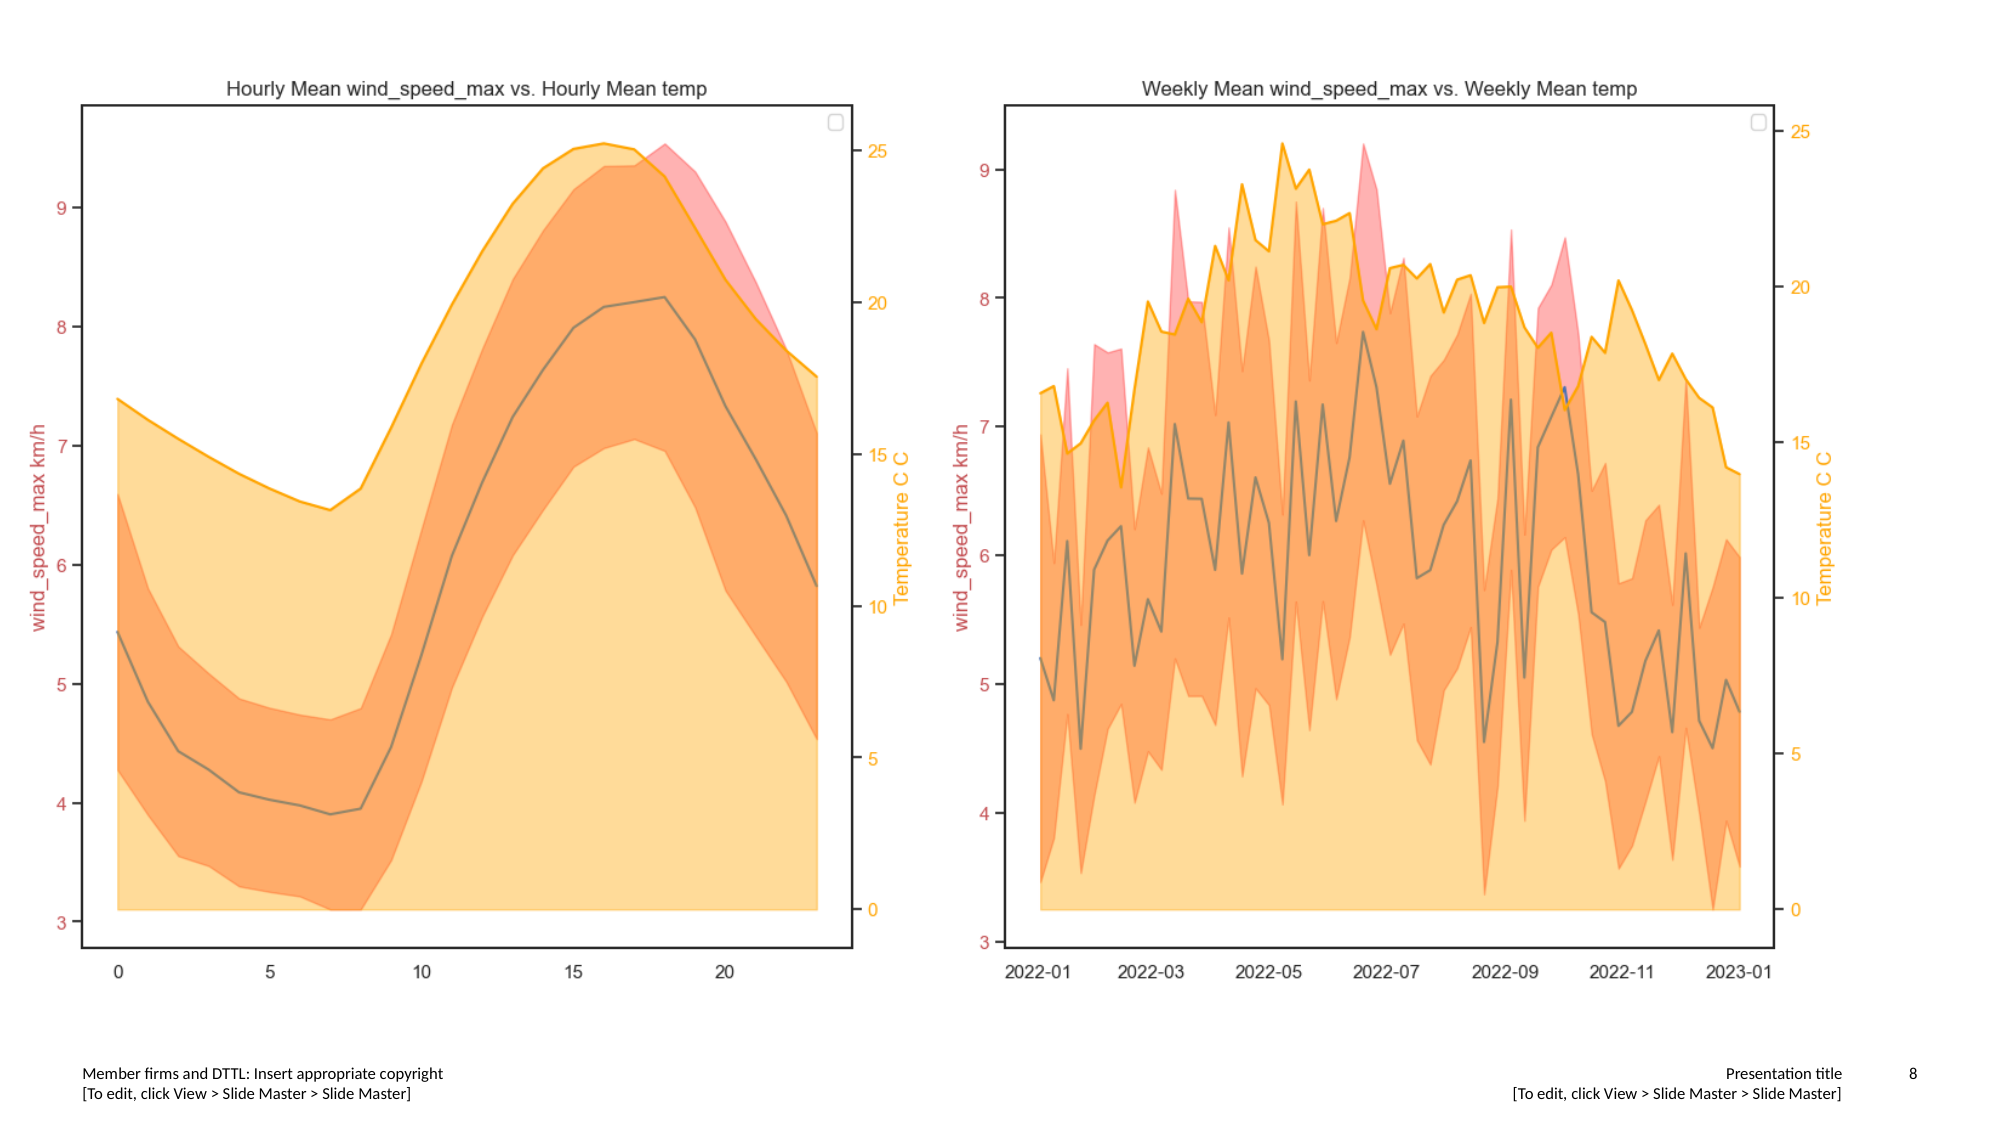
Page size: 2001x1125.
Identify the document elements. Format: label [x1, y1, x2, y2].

picture [19, 69, 1848, 993]
